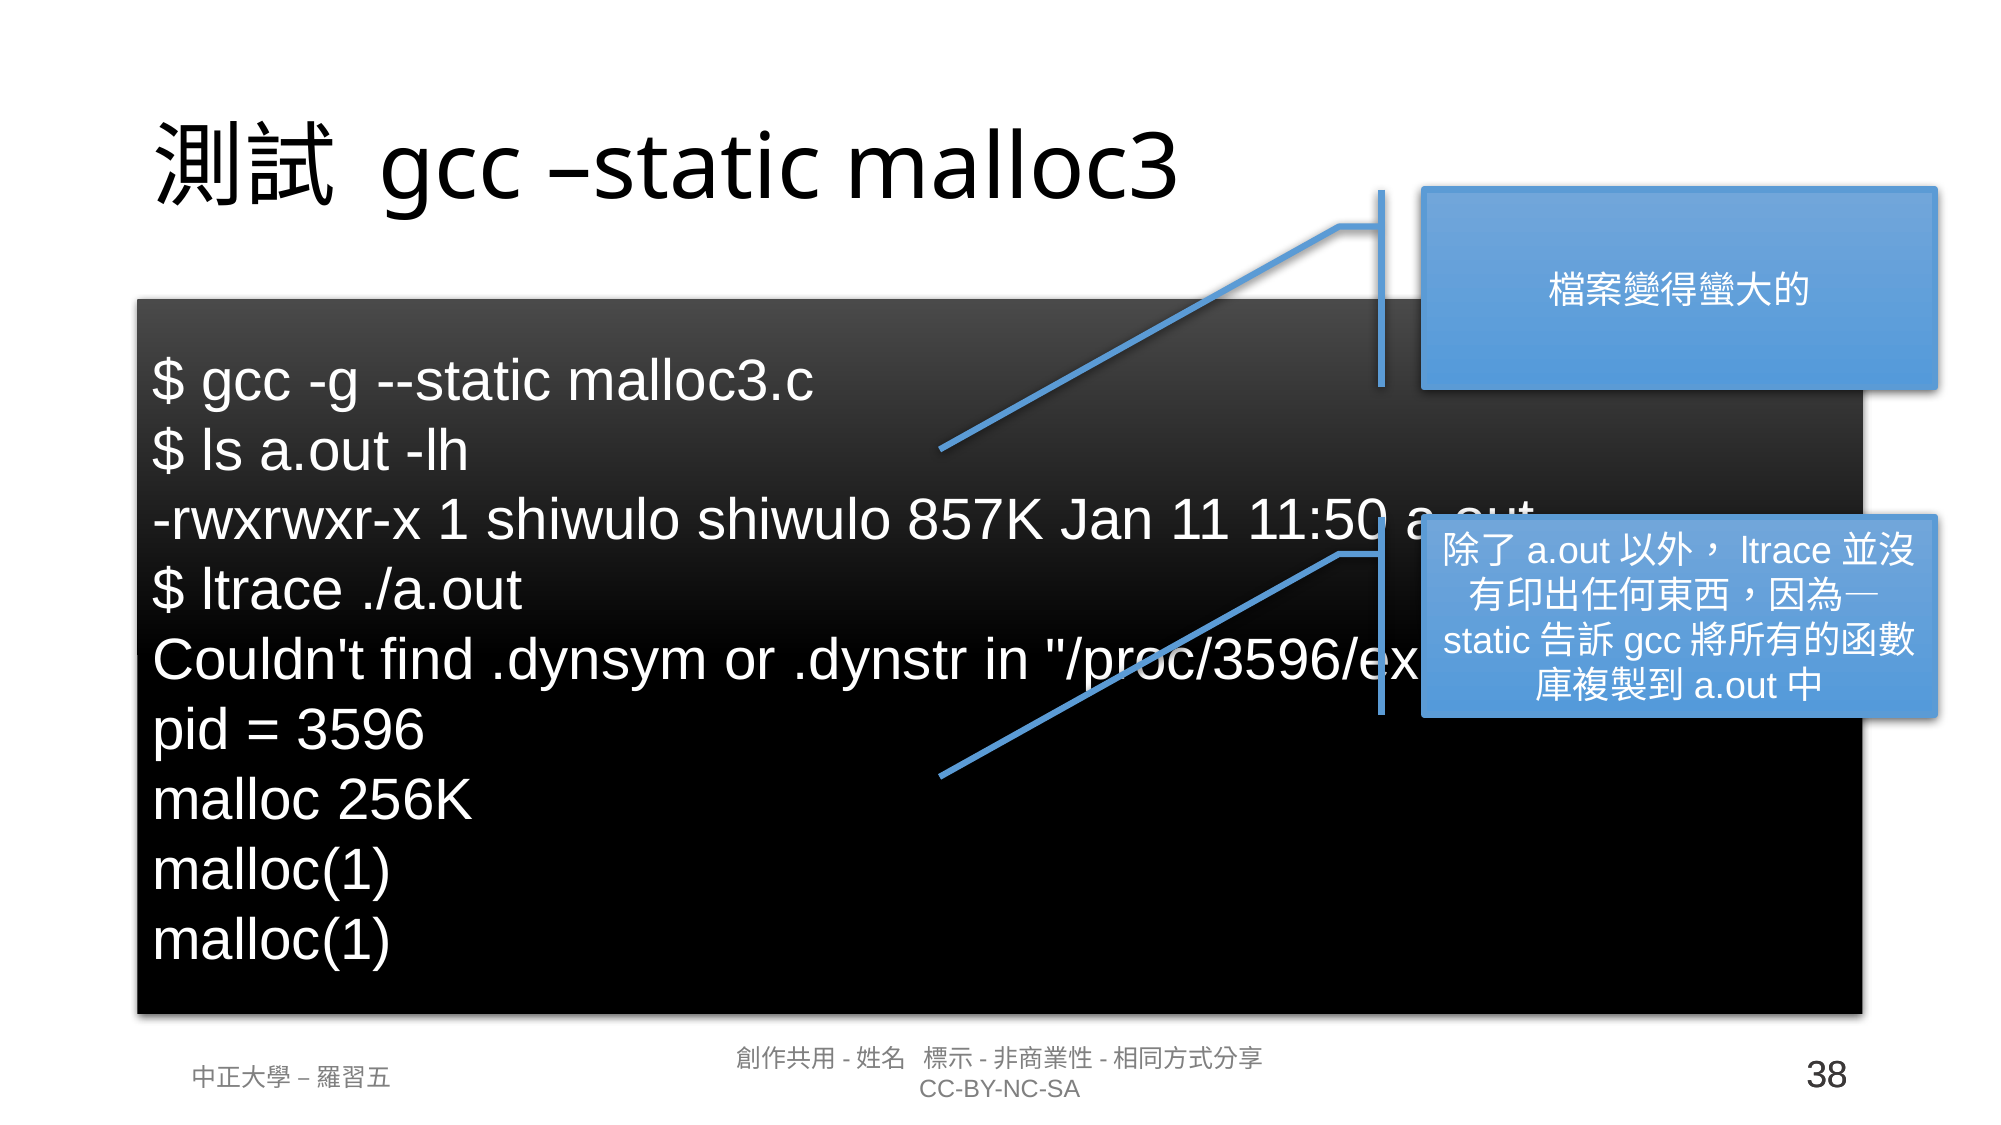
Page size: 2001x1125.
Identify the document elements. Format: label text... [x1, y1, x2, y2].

text_box 檔案變得蠻大的 [1424, 189, 1935, 388]
title 測試 gcc –static malloc3 [137, 59, 1863, 278]
text_box 除了a.out以外，ltrace並沒有印出任何東西，因為—static告訴gcc將所有的函數庫複製到a.out中 [1424, 516, 1935, 715]
list $ gcc -g --static malloc3.c $ ls a.out -lh -rwxrwxr-x 1 shiwulo shiwulo 857K Jan 11 11:50 a.out $ ltrace ./a.out Couldn't find .dynsym or .dynstr in "/proc/3596/exe" pid = 3596 malloc 256K malloc(1) malloc(1) [137, 299, 1863, 1014]
